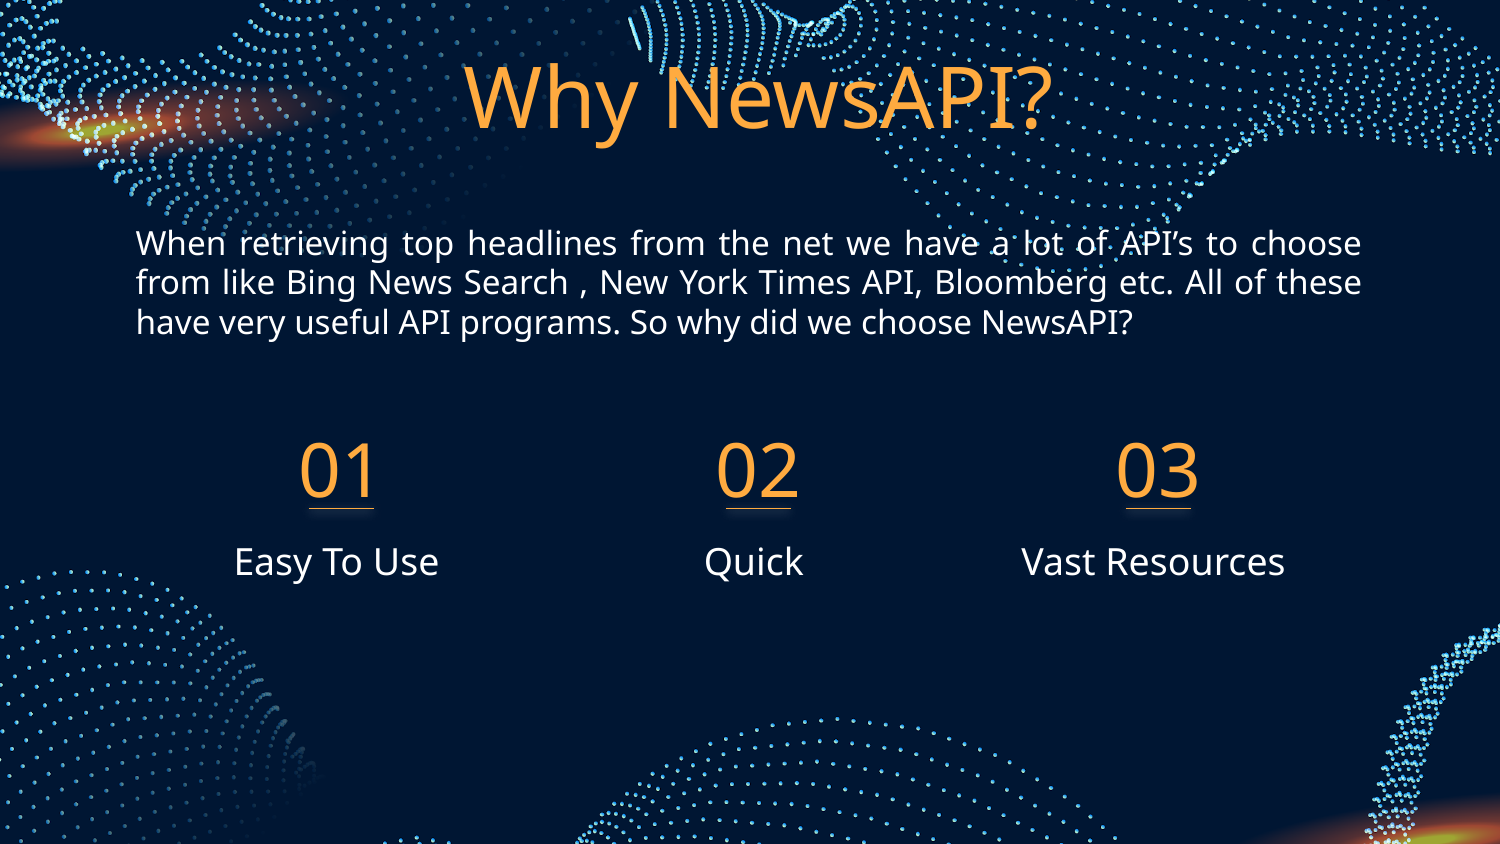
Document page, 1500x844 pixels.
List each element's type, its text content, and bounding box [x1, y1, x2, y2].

title 01 [171, 410, 512, 508]
title Quick [589, 528, 929, 599]
title 02 [589, 409, 929, 528]
title Vast Resources [988, 528, 1328, 599]
title 03 [988, 409, 1328, 528]
title Easy To Use [171, 508, 512, 599]
subtitle When retrieving top headlines from the net we have a lot of API’s to choose from like Bing News Search , New York Times API, Bloomberg etc. All of these have very useful API programs. So why did we choose NewsAPI? [120, 206, 1380, 410]
picture [0, 0, 1500, 844]
text_box Why NewsAPI? [149, 28, 1391, 161]
